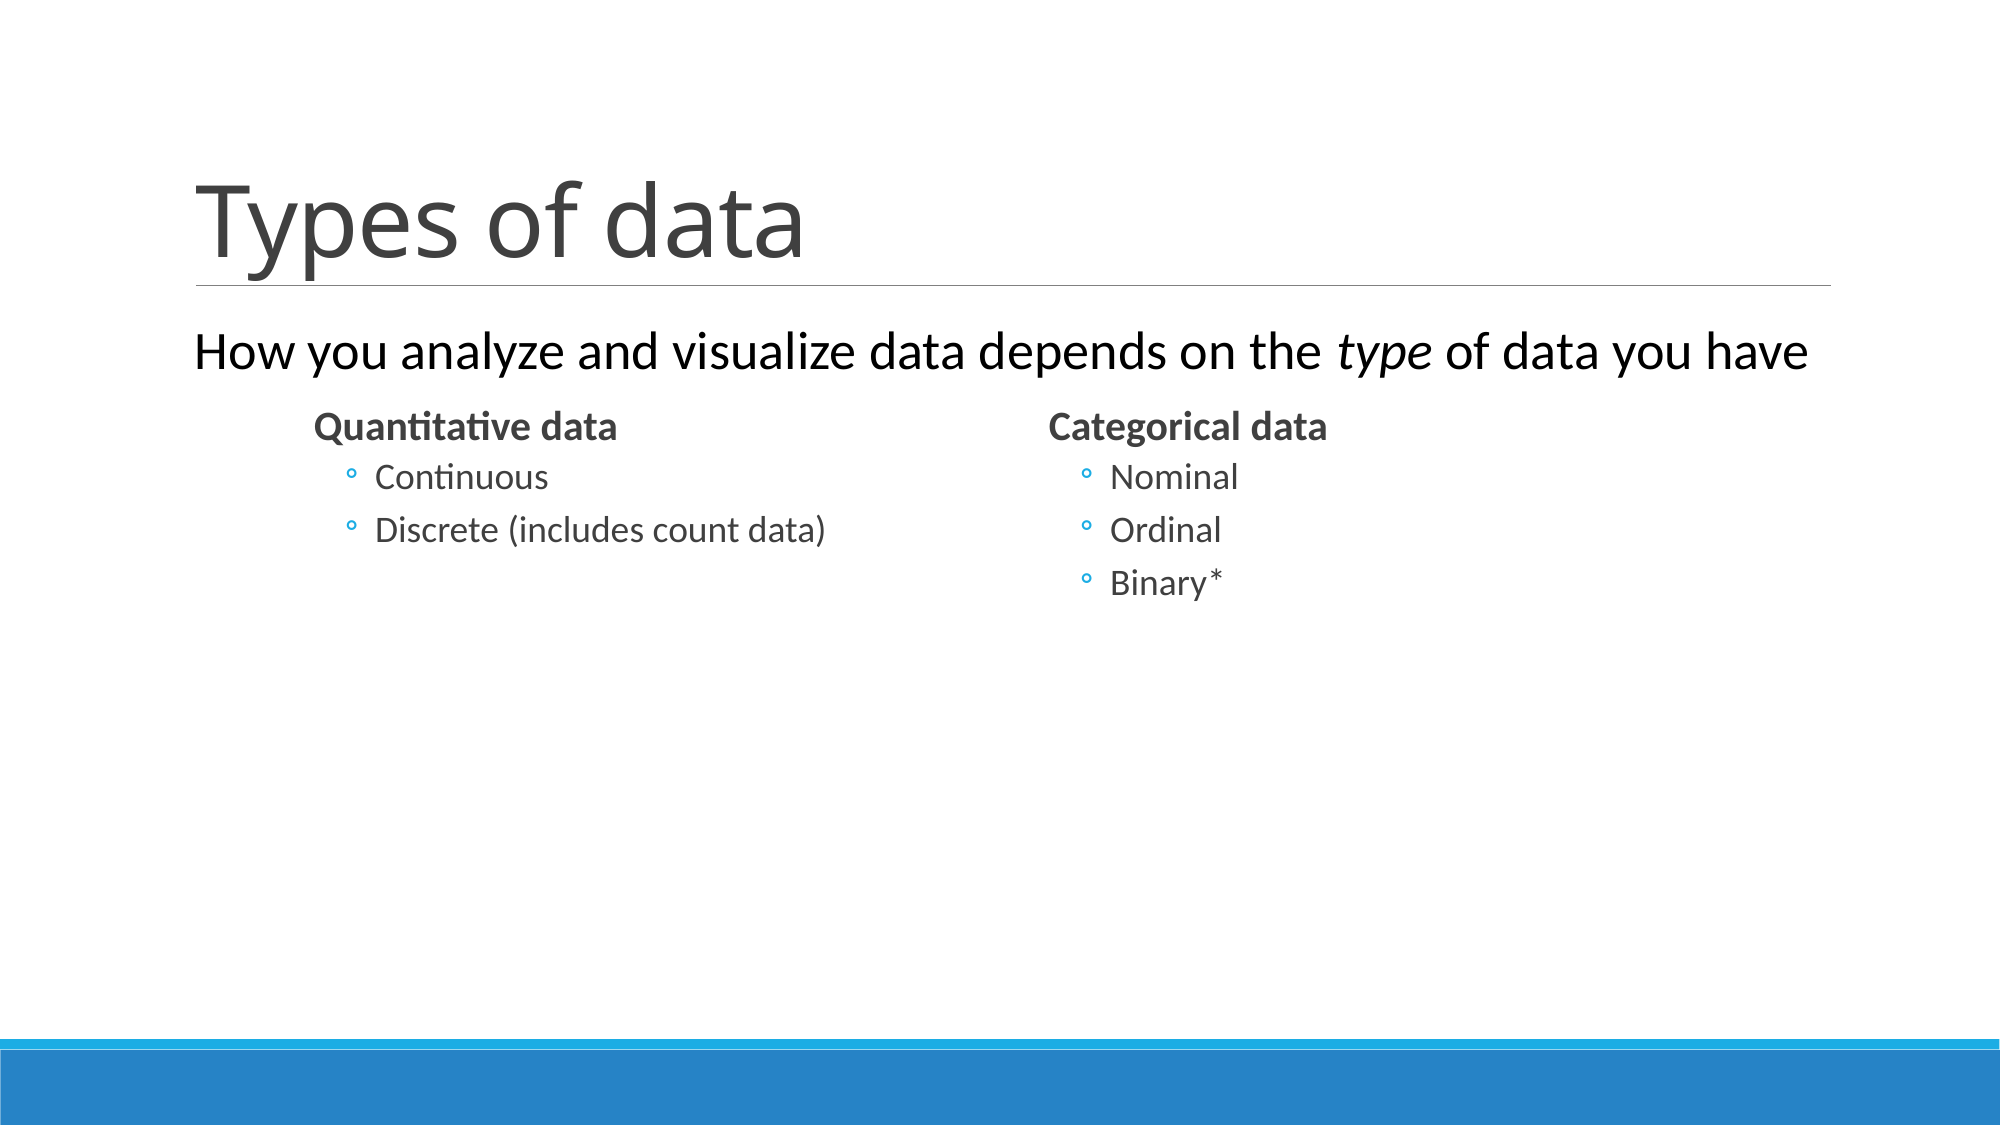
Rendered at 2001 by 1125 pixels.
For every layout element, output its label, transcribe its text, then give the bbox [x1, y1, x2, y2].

title Types of data [180, 47, 1830, 285]
list Quantitative data Continuous Discrete (includes count data) Categorical data Nominal Ordinal Binary* [312, 434, 1783, 863]
text_box How you analyze and visualize data depends on the type of data you have [179, 308, 1830, 434]
